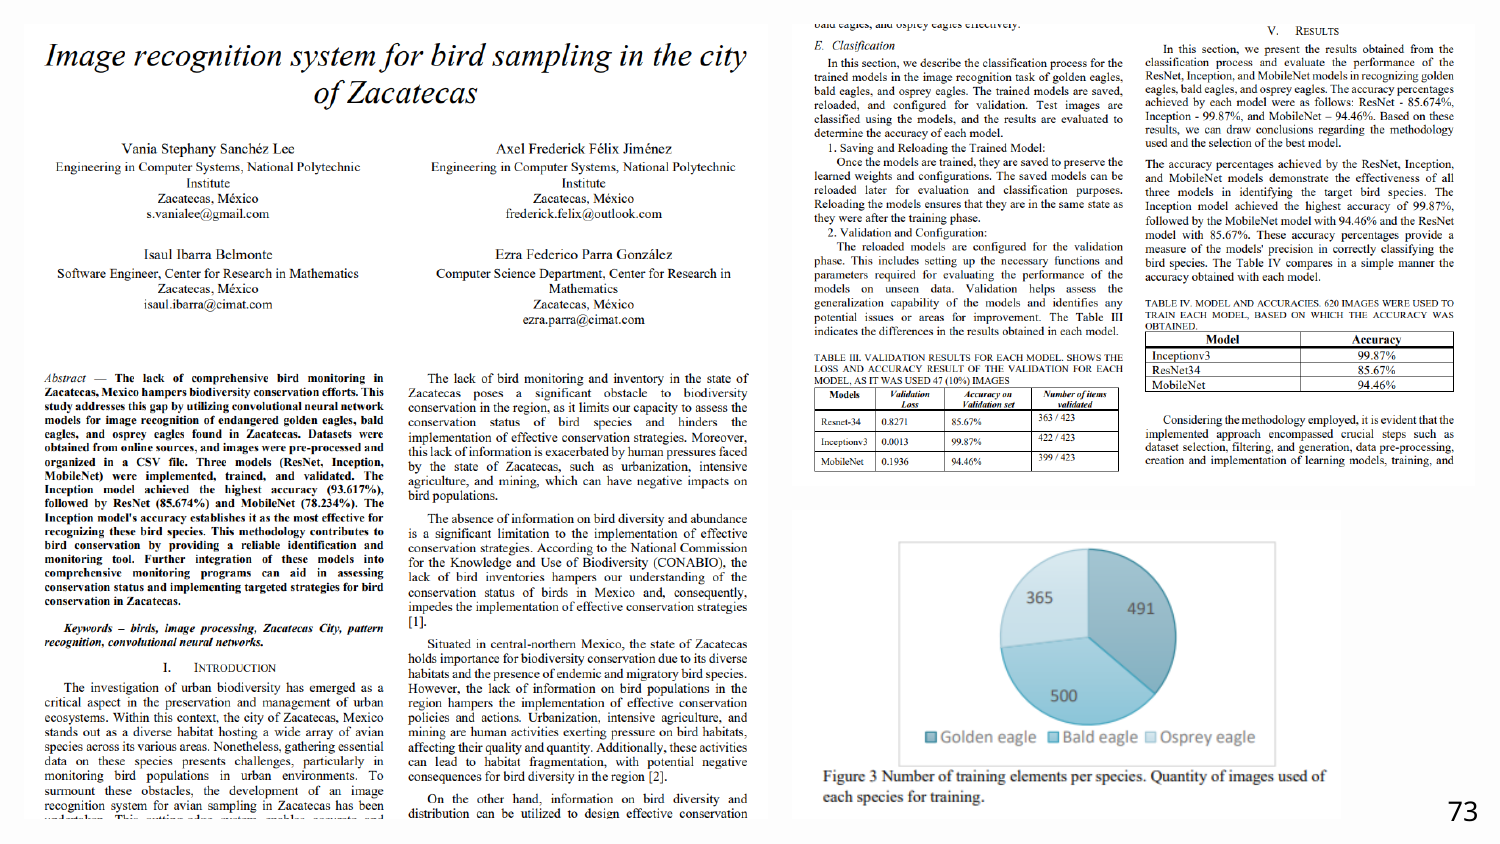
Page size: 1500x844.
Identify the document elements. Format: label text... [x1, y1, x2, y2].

picture [791, 24, 1476, 486]
picture [24, 24, 768, 819]
picture [791, 510, 1341, 819]
slide_number 73 [1403, 779, 1494, 844]
